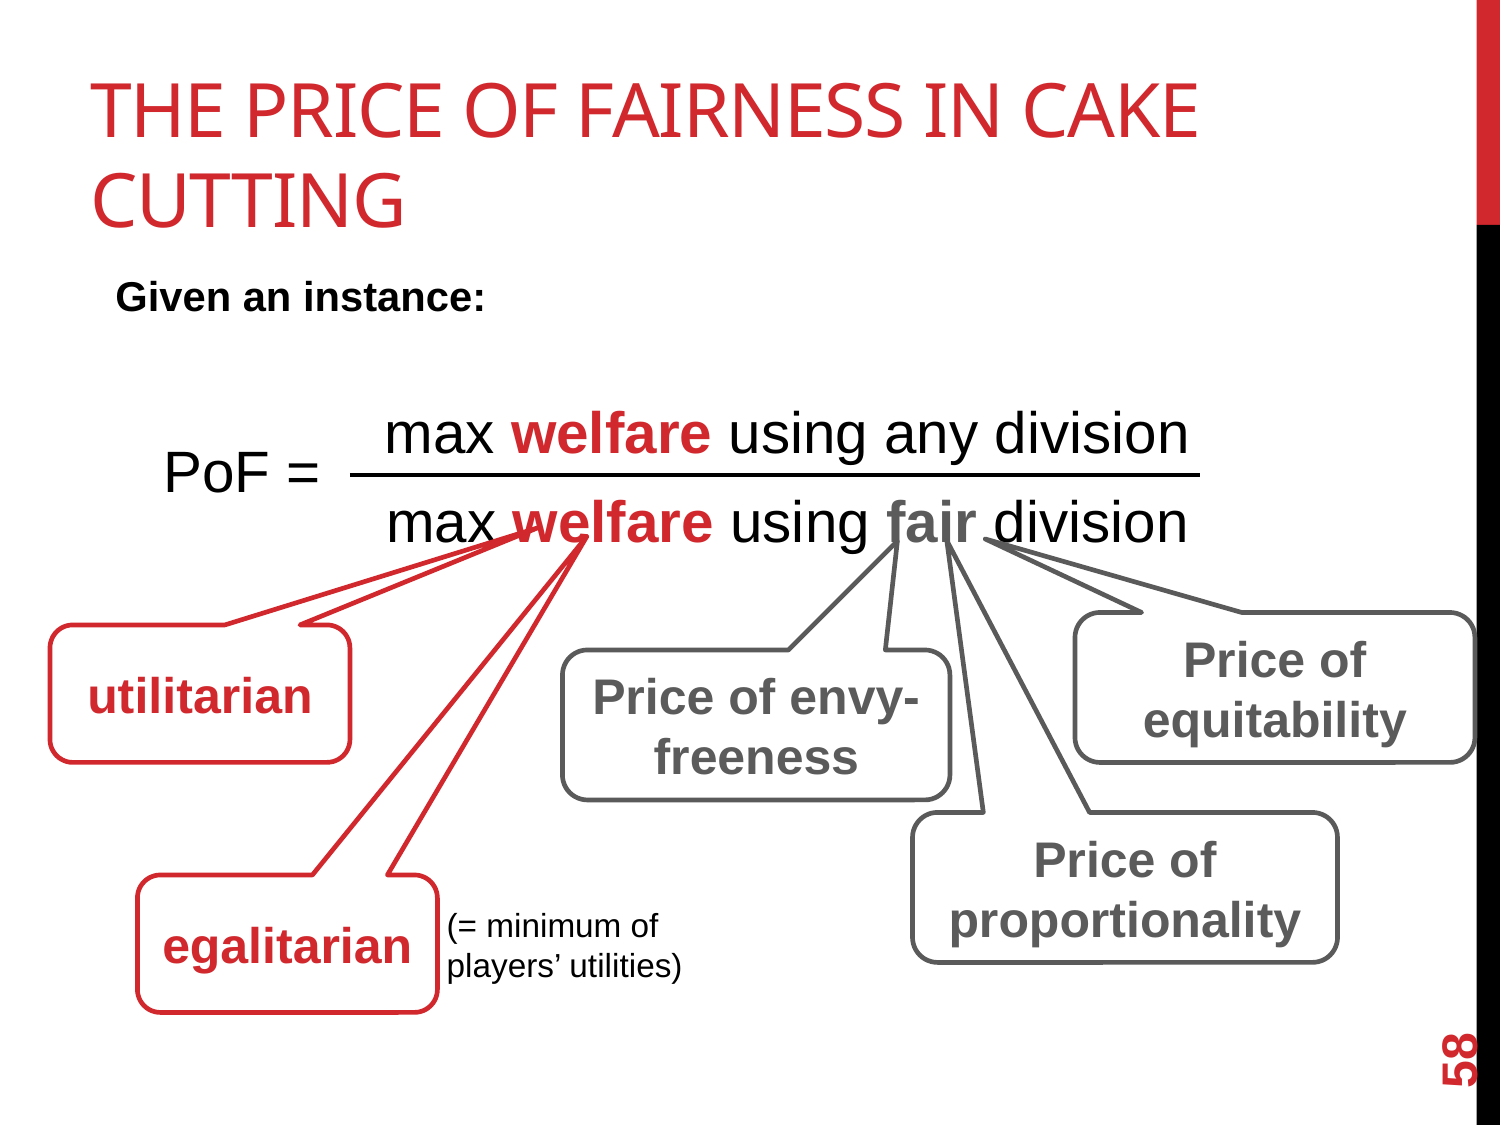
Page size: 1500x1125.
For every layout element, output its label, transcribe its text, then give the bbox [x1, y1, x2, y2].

list Given an instance: [100, 262, 1438, 350]
text_box PoF = [112, 426, 388, 512]
text_box Price of envy-freeness [560, 538, 953, 803]
text_box Price of equitability [983, 536, 1478, 765]
title The Price of Fairness In Cake Cutting [75, 25, 1225, 250]
text_box Price of proportionality [910, 538, 1340, 965]
slide_number 58 [1427, 887, 1488, 1104]
text_box max welfare using any division [350, 387, 1225, 473]
text_box egalitarian [135, 534, 590, 1015]
text_box max welfare using fair division [350, 476, 1225, 562]
text_box utilitarian [47, 525, 540, 765]
text_box (= minimum of players’ utilities) [431, 897, 775, 992]
